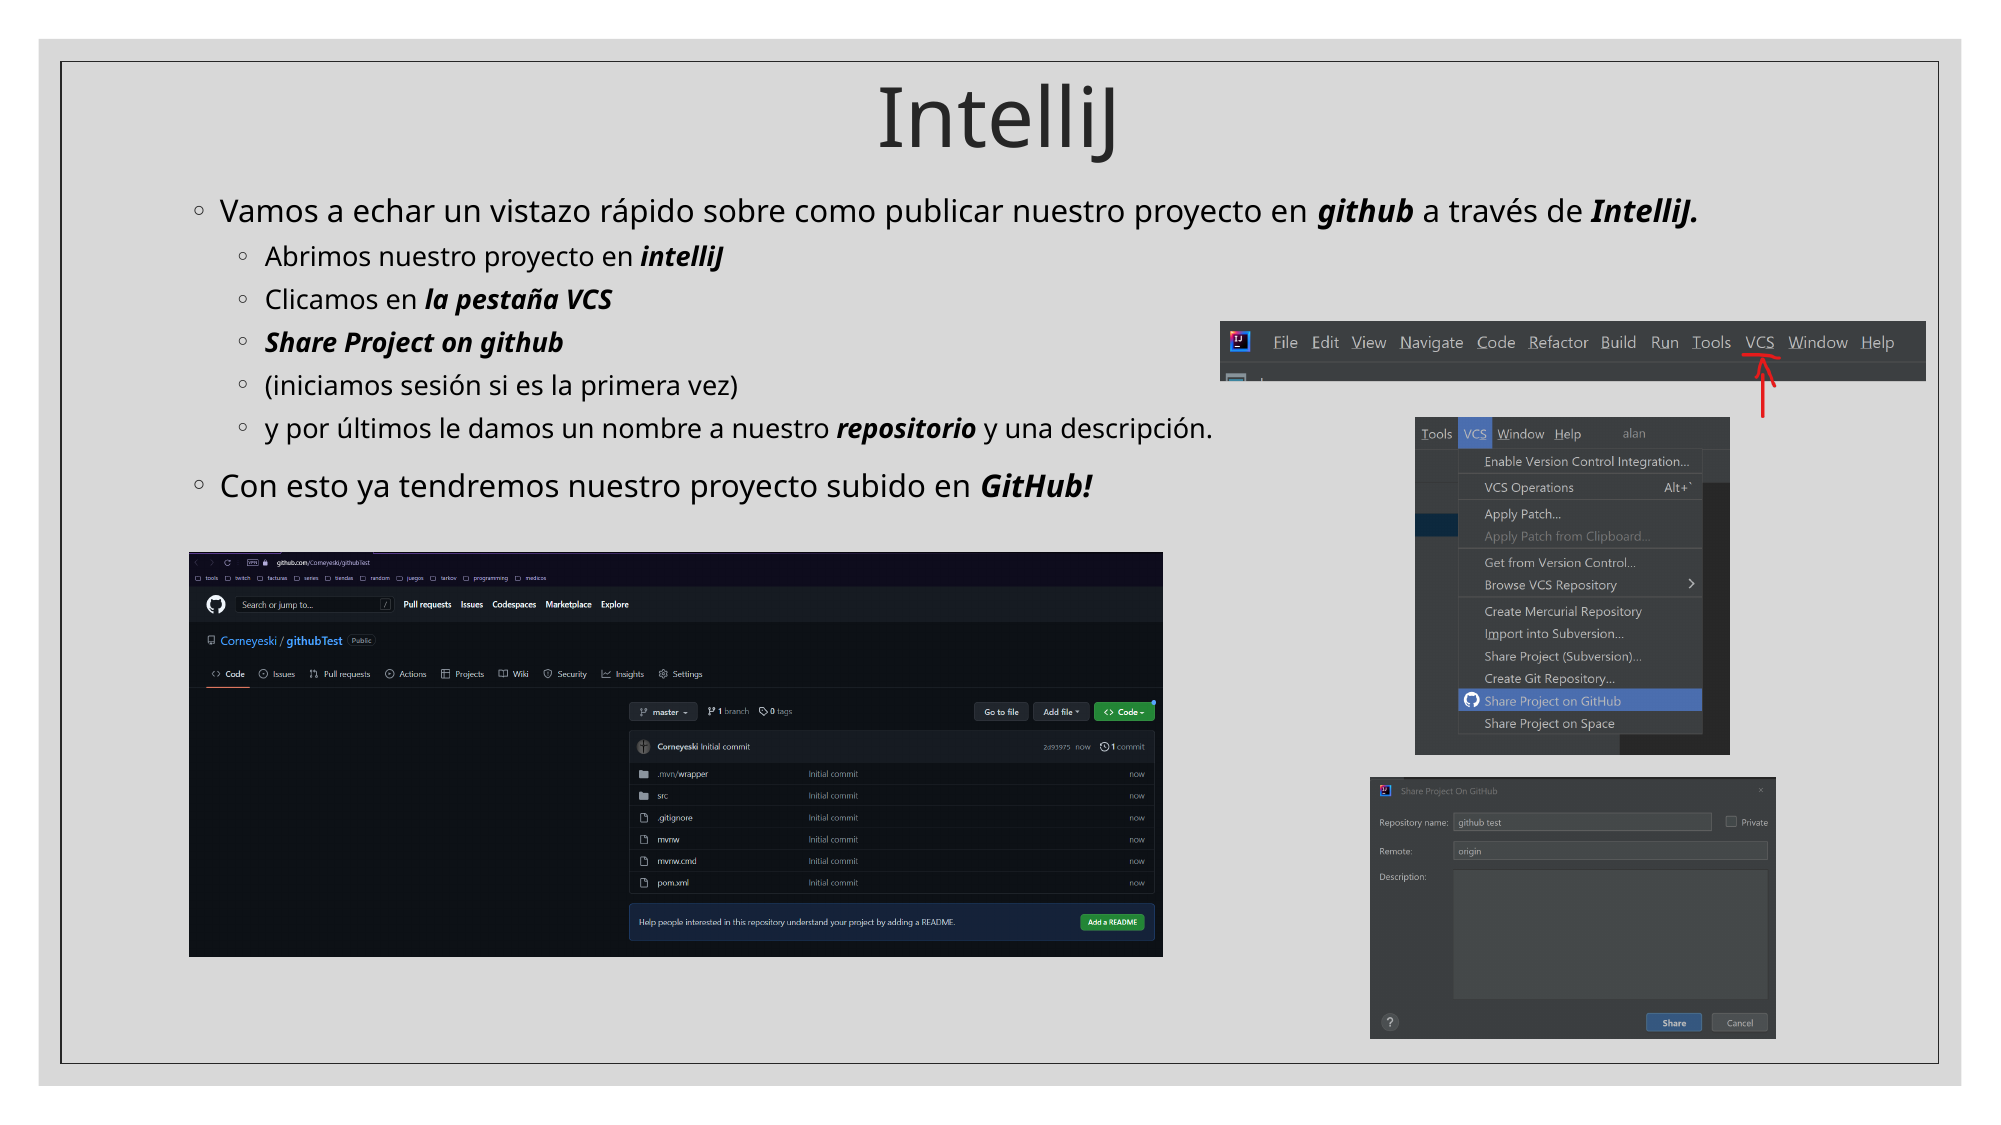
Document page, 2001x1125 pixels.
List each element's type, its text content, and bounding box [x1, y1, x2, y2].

picture [1370, 777, 1776, 1039]
title IntelliJ [174, 61, 1825, 180]
picture [1219, 321, 1926, 755]
picture [189, 552, 1164, 957]
list Vamos a echar un vistazo rápido sobre como publicar nuestro proyecto en github a través de IntelliJ. Abrimos nuestro proyecto en intelliJ Clicamos en la pestaña VCS Share Project on github (iniciamos sesión si es la primera vez) y por últimos le damos un nombre a nuestro repositorio y una descripción. Con esto ya tendremos nuestro proyecto subido en GitHub! [174, 180, 1825, 977]
